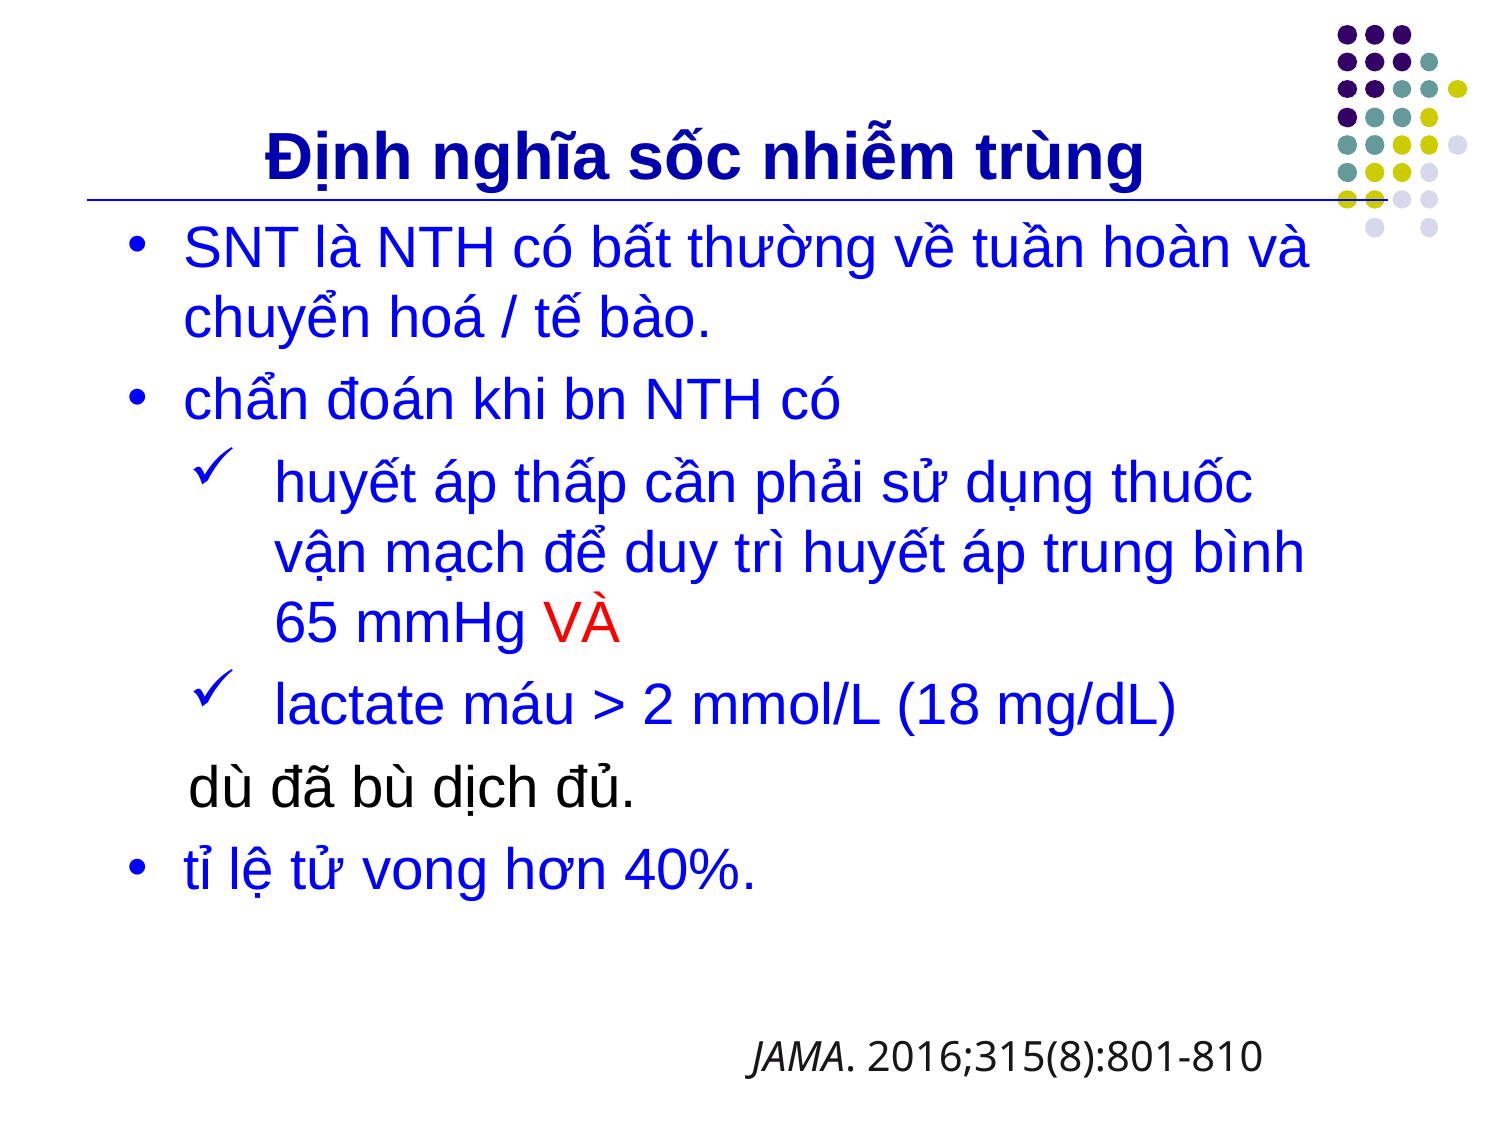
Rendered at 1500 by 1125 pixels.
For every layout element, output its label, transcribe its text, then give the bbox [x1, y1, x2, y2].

list SNT là NTH có bất thường về tuần hoàn và chuyển hoá / tế bào. chẩn đoán khi bn NTH có huyết áp thấp cần phải sử dụng thuốc vận mạch để duy trì huyết áp trung bình 65 mmHg VÀ lactate máu > 2 mmol/L (18 mg/dL) dù đã bù dịch đủ. tỉ lệ tử vong hơn 40%. [112, 209, 1363, 1038]
title Định nghĩa sốc nhiễm trùng [87, 57, 1325, 199]
text_box JAMA. 2016;315(8):801-810 [736, 1021, 1290, 1087]
